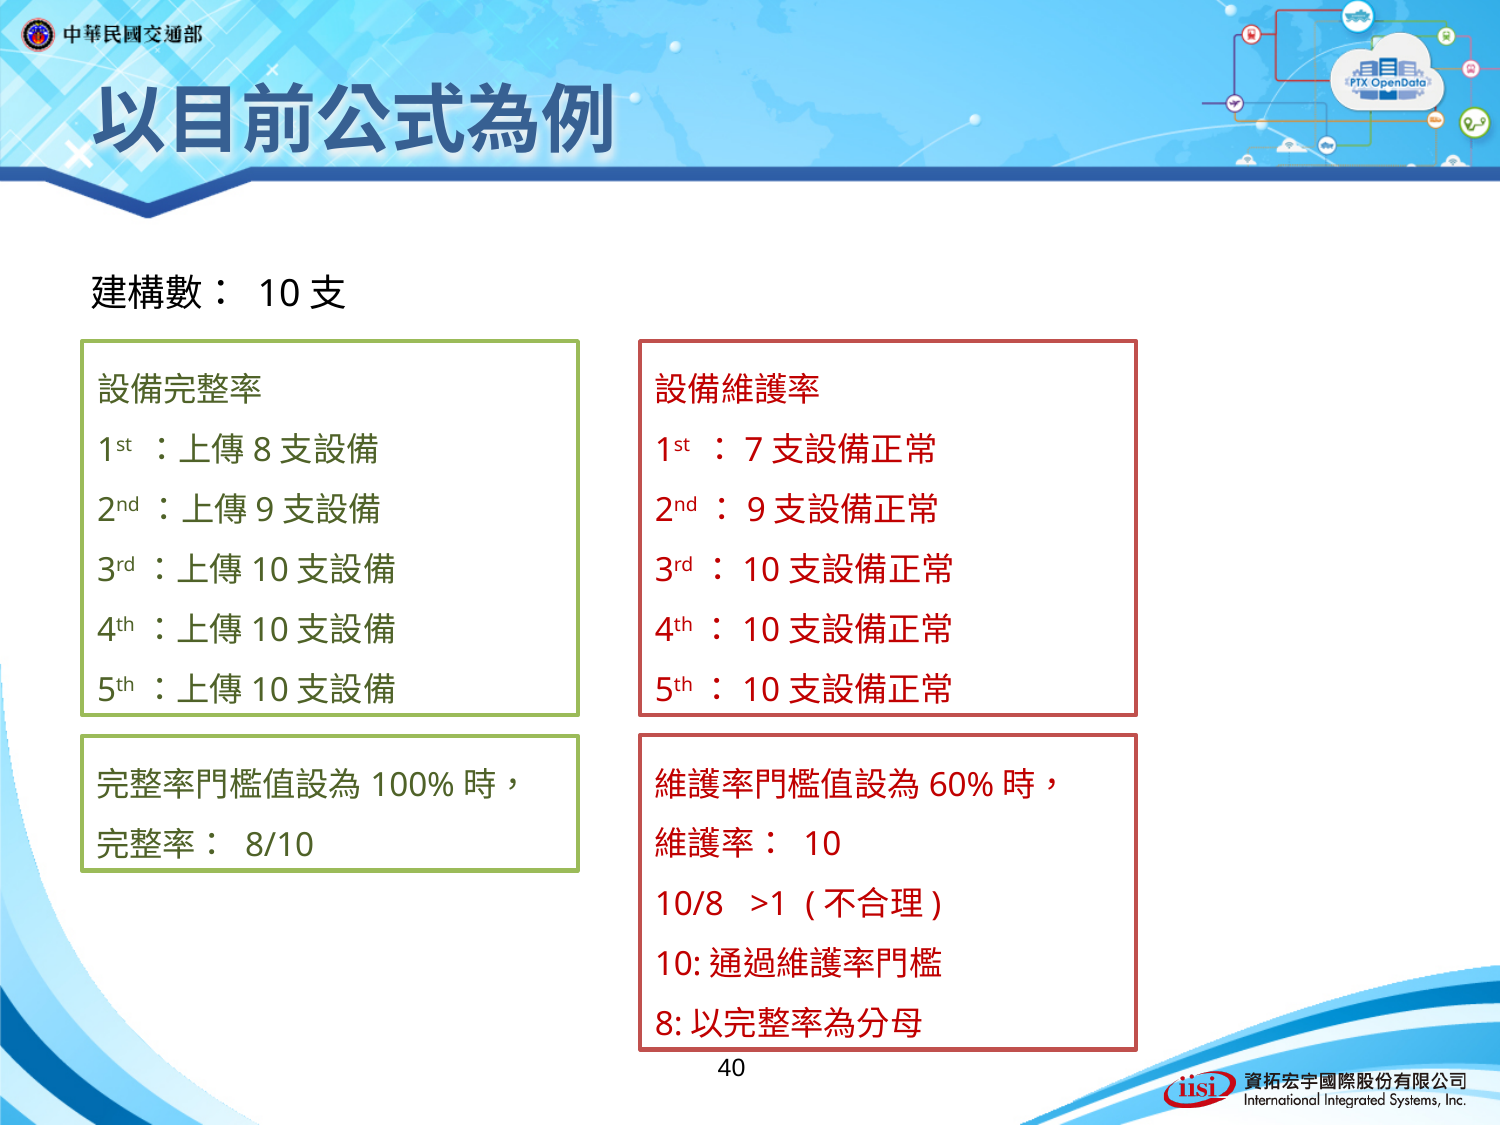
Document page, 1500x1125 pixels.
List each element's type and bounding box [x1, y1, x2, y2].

text_box [638, 339, 1138, 717]
title [76, 62, 1460, 170]
text_box [638, 733, 1138, 1052]
text_box [75, 239, 362, 322]
slide_number [702, 1052, 797, 1120]
picture [0, 0, 1500, 1125]
text_box [80, 339, 580, 717]
text_box [80, 734, 580, 873]
